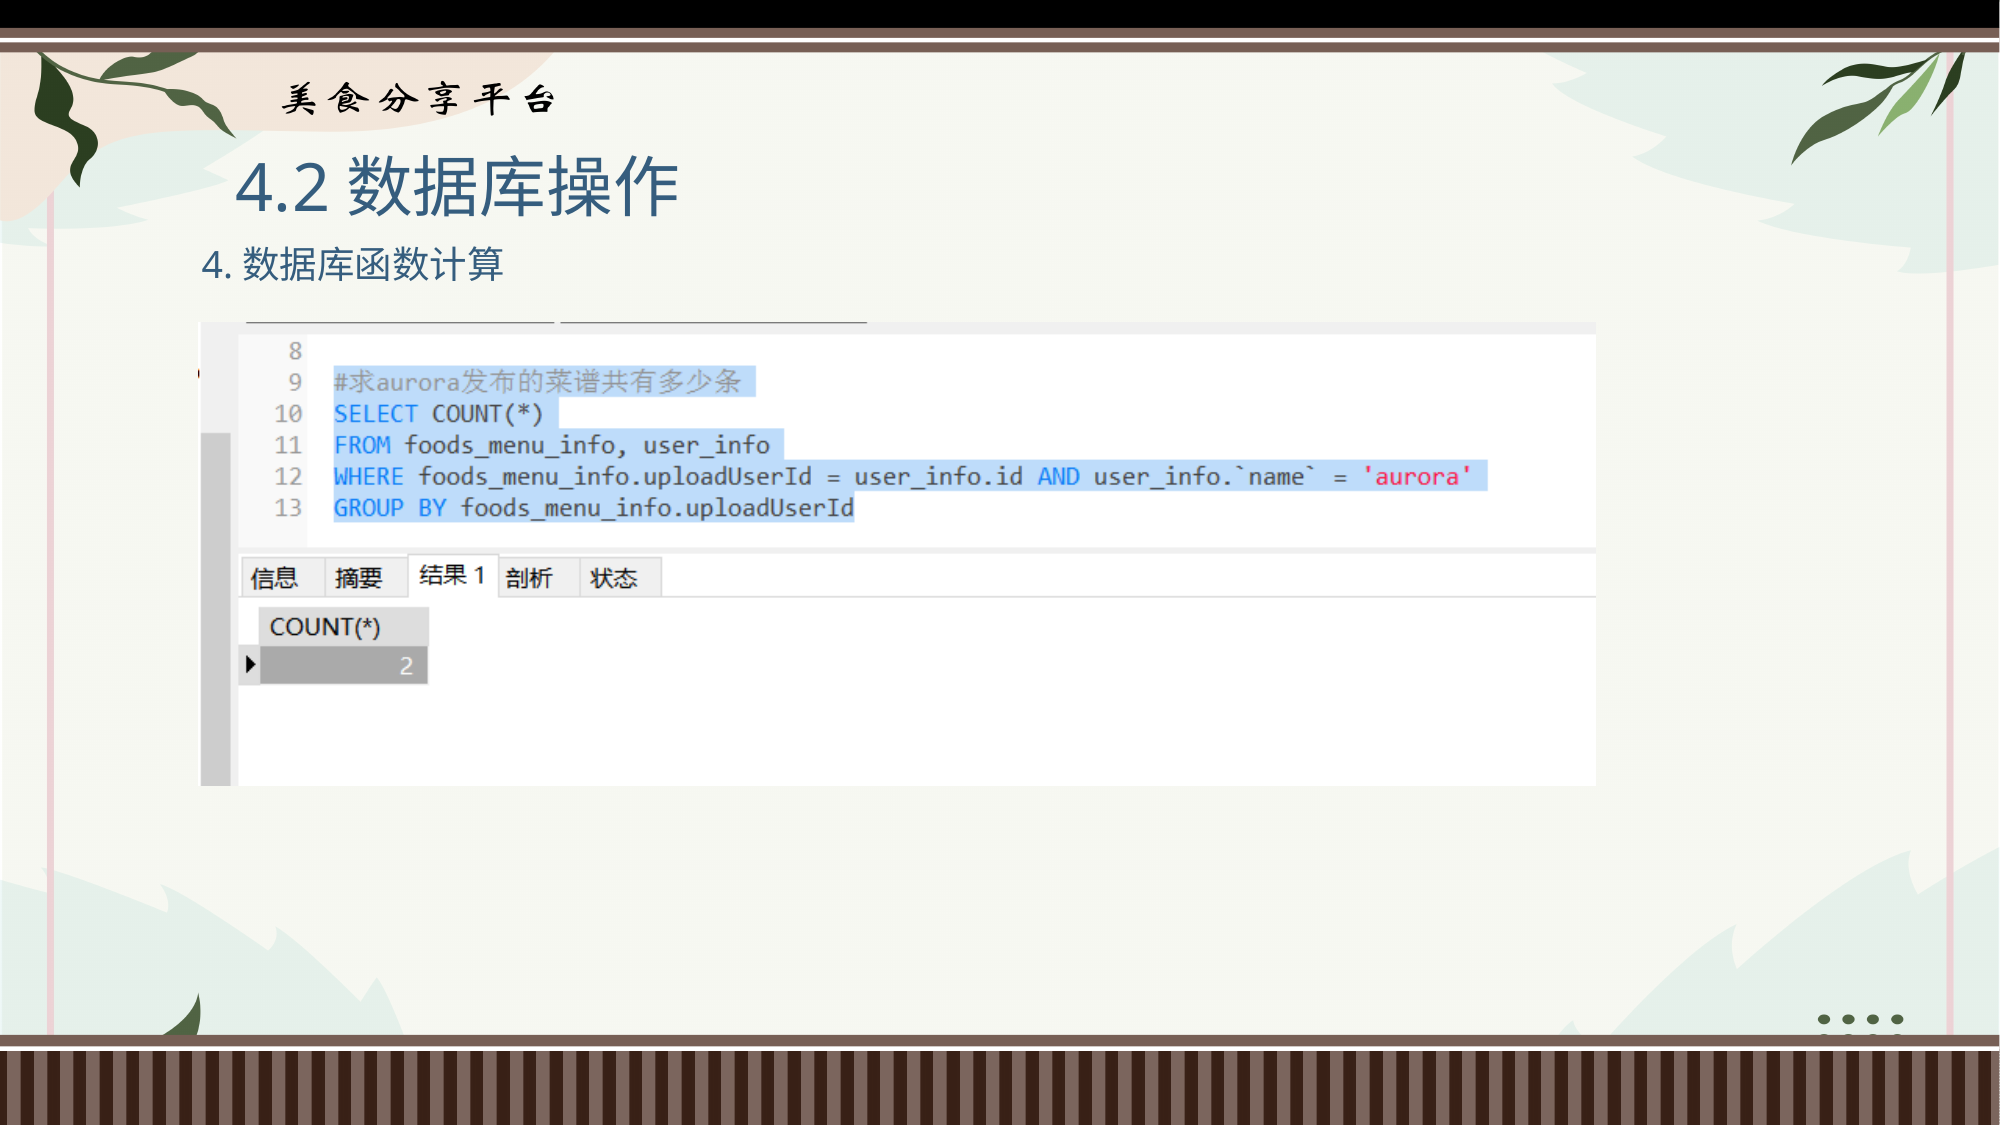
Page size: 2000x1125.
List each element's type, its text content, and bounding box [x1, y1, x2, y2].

text_box 4.数据库函数计算 [149, 233, 558, 339]
text_box 4.2数据库操作 [19, 137, 897, 232]
picture [0, 53, 2000, 1034]
